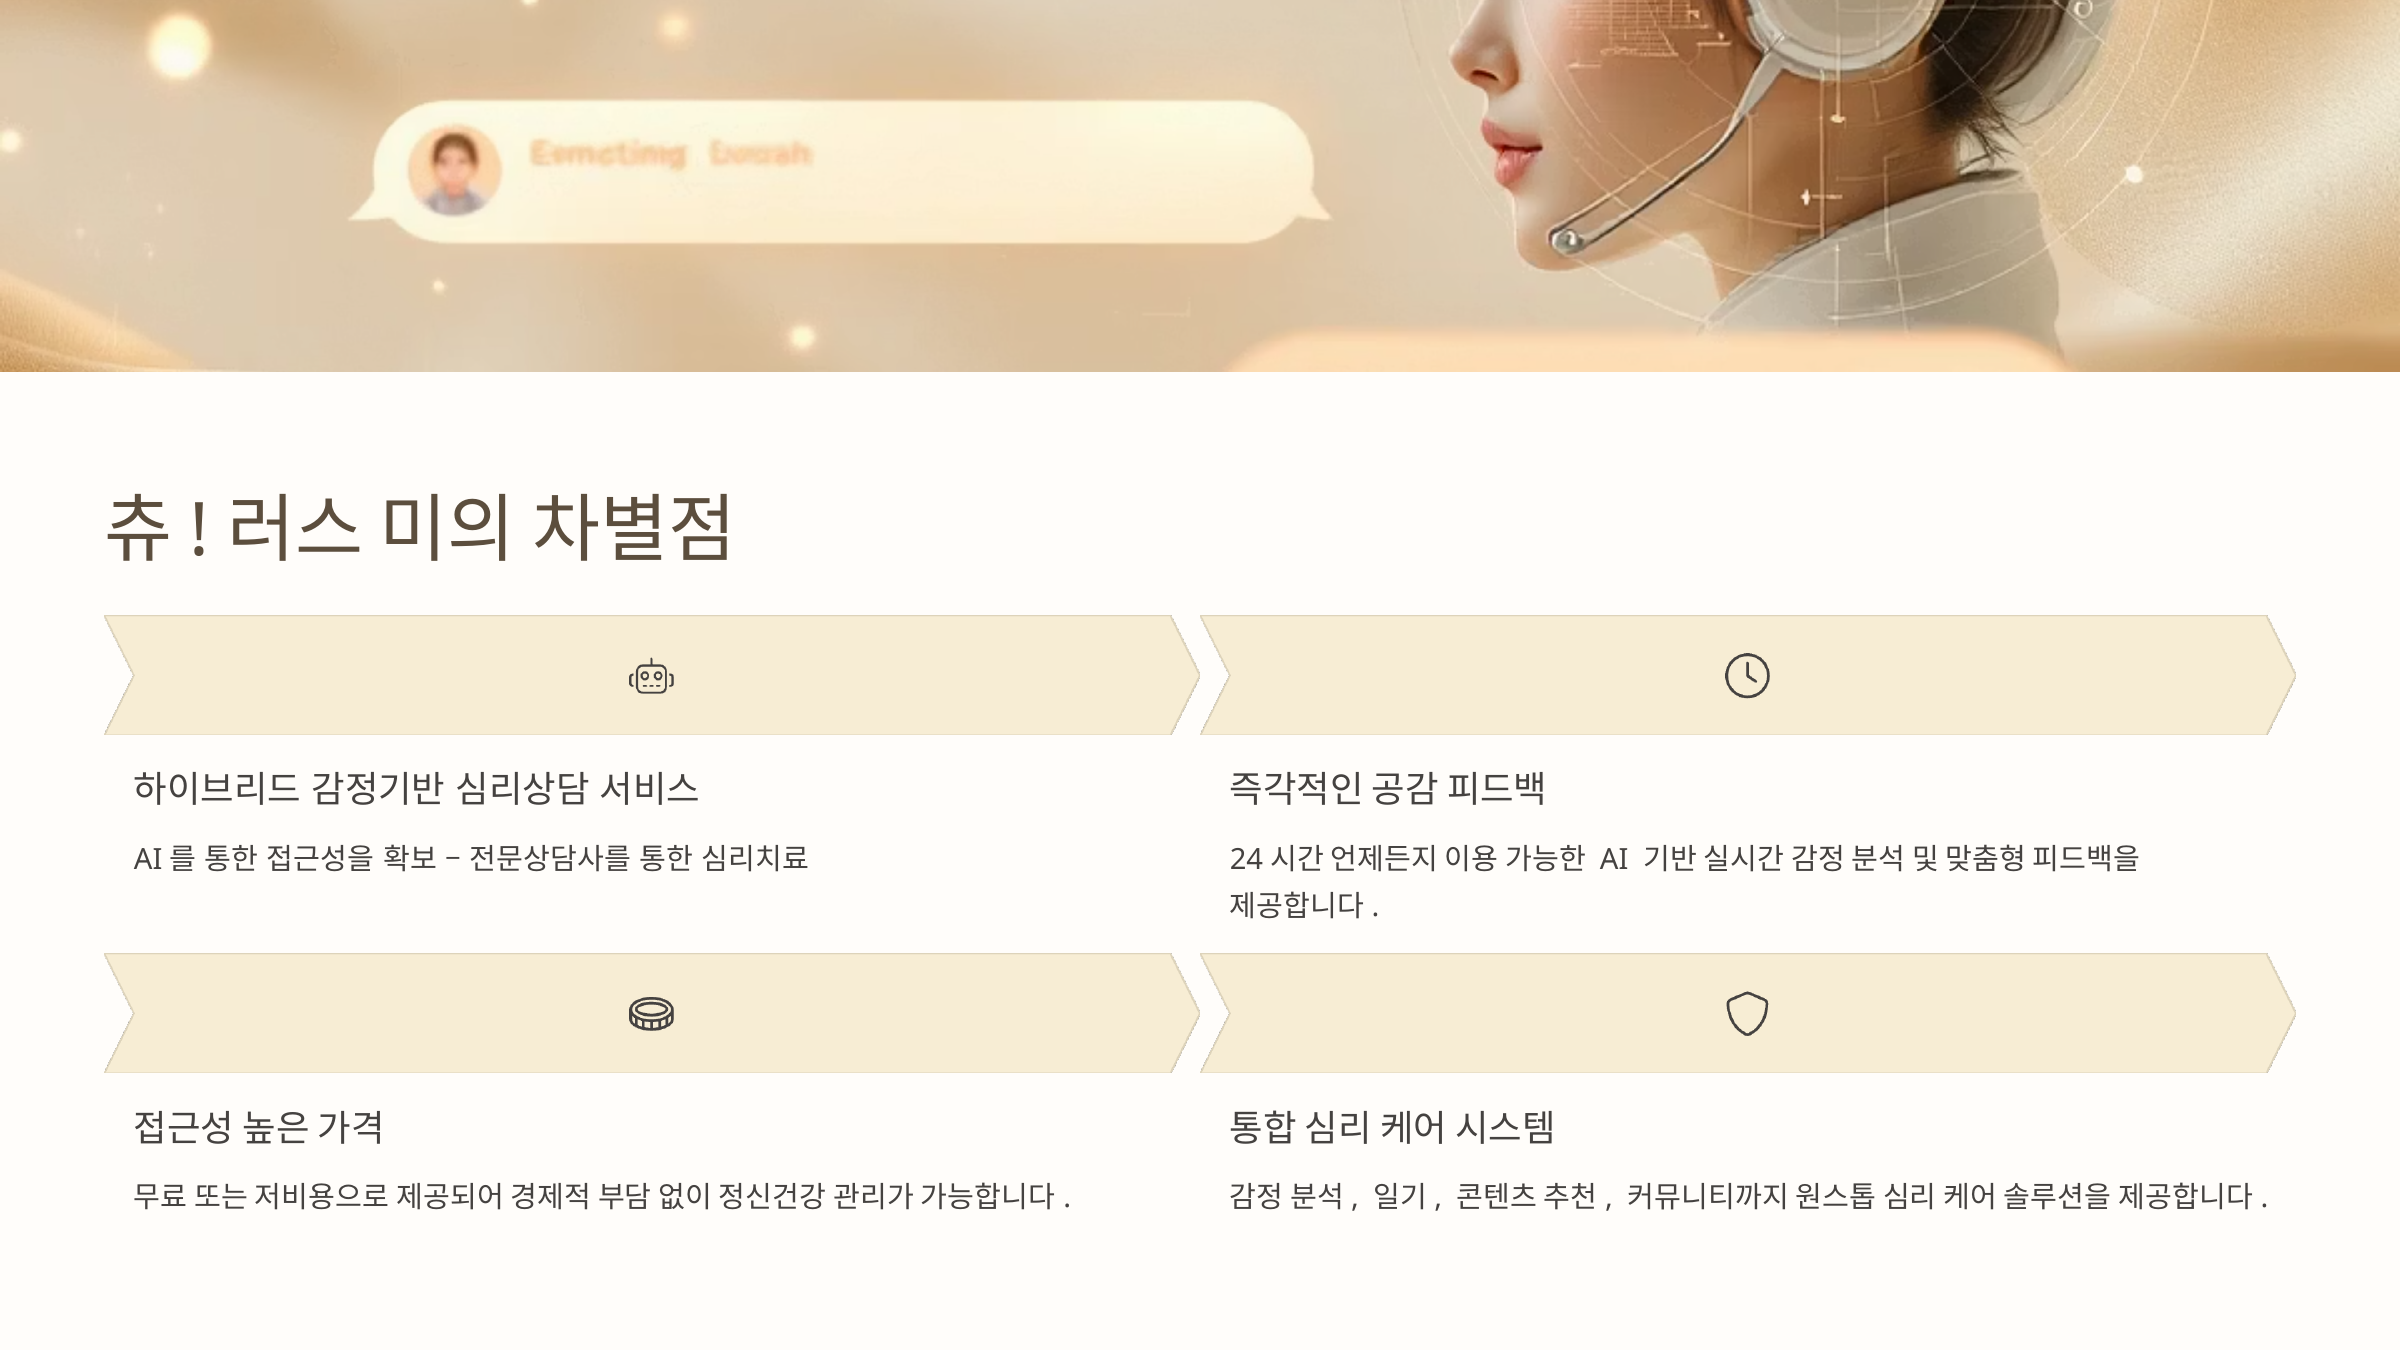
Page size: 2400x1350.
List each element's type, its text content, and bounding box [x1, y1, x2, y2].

text_box AI를 통한 접근성을 확보 – 전문상담사를 통한 심리치료 [133, 828, 1171, 924]
text_box 즉각적인 공감 피드백 [1229, 764, 1602, 811]
text_box 24시간 언제든지 이용 가능한 AI 기반 실시간 감정 분석 및 맞춤형 피드백을 제공합니다. [1229, 828, 2266, 924]
picture [104, 953, 2296, 1073]
text_box 하이브리드 감정기반 심리상담 서비스 [133, 764, 922, 811]
text_box 감정 분석, 일기, 콘텐츠 추천, 커뮤니티까지 원스톱 심리 케어 솔루션을 제공합니다. [1229, 1166, 2266, 1215]
text_box 츄!러스 미의 차별점 [104, 477, 849, 571]
picture [0, 0, 2400, 373]
text_box 접근성 높은 가격 [133, 1102, 506, 1149]
text_box 무료 또는 저비용으로 제공되어 경제적 부담 없이 정신건강 관리가 가능합니다. [133, 1166, 1171, 1215]
text_box 통합 심리 케어 시스템 [1229, 1102, 1602, 1149]
picture [104, 615, 2296, 735]
